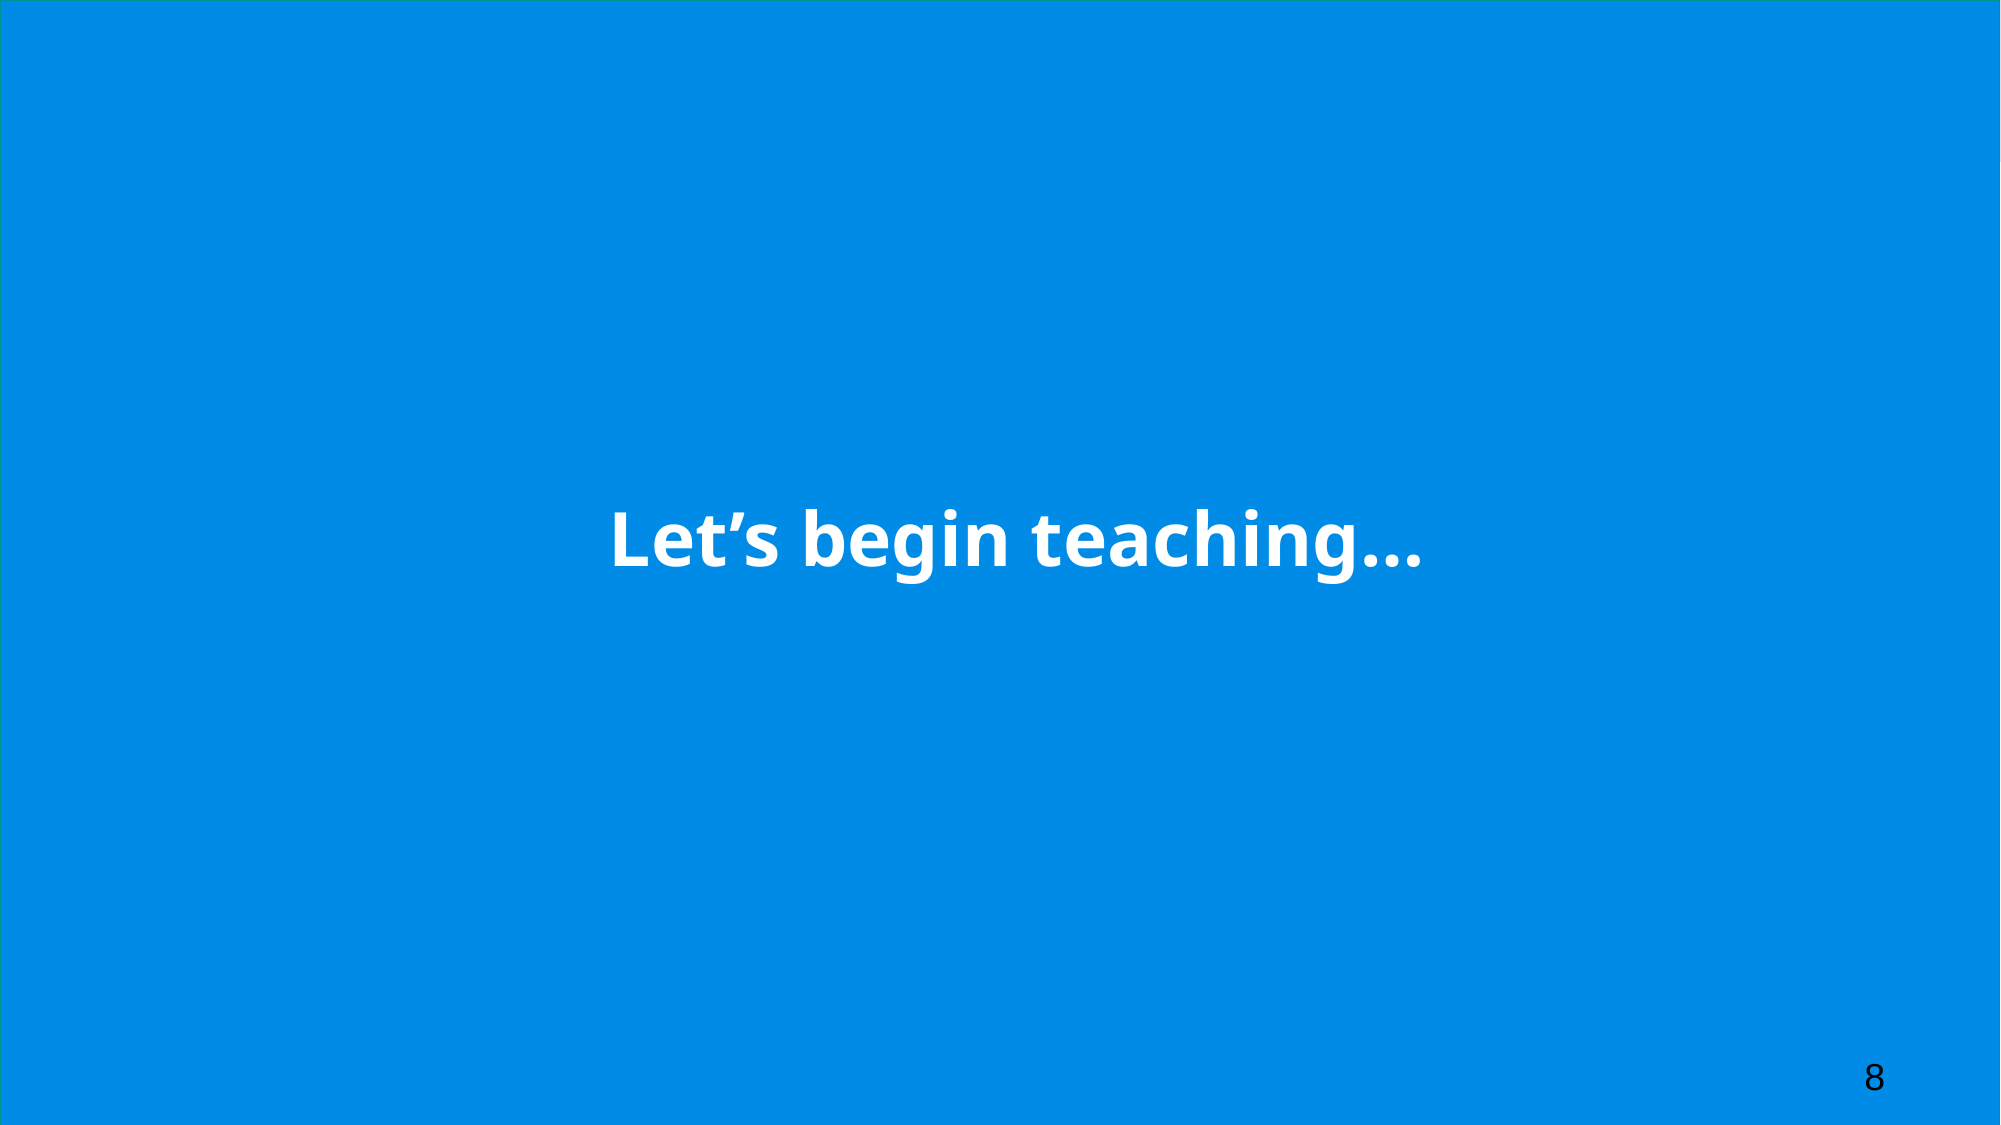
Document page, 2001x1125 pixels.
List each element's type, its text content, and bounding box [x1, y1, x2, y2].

text_box 8 [1849, 1045, 1939, 1070]
text_box [0, 0, 2000, 1125]
title Let’s begin teaching… [95, 484, 1939, 697]
